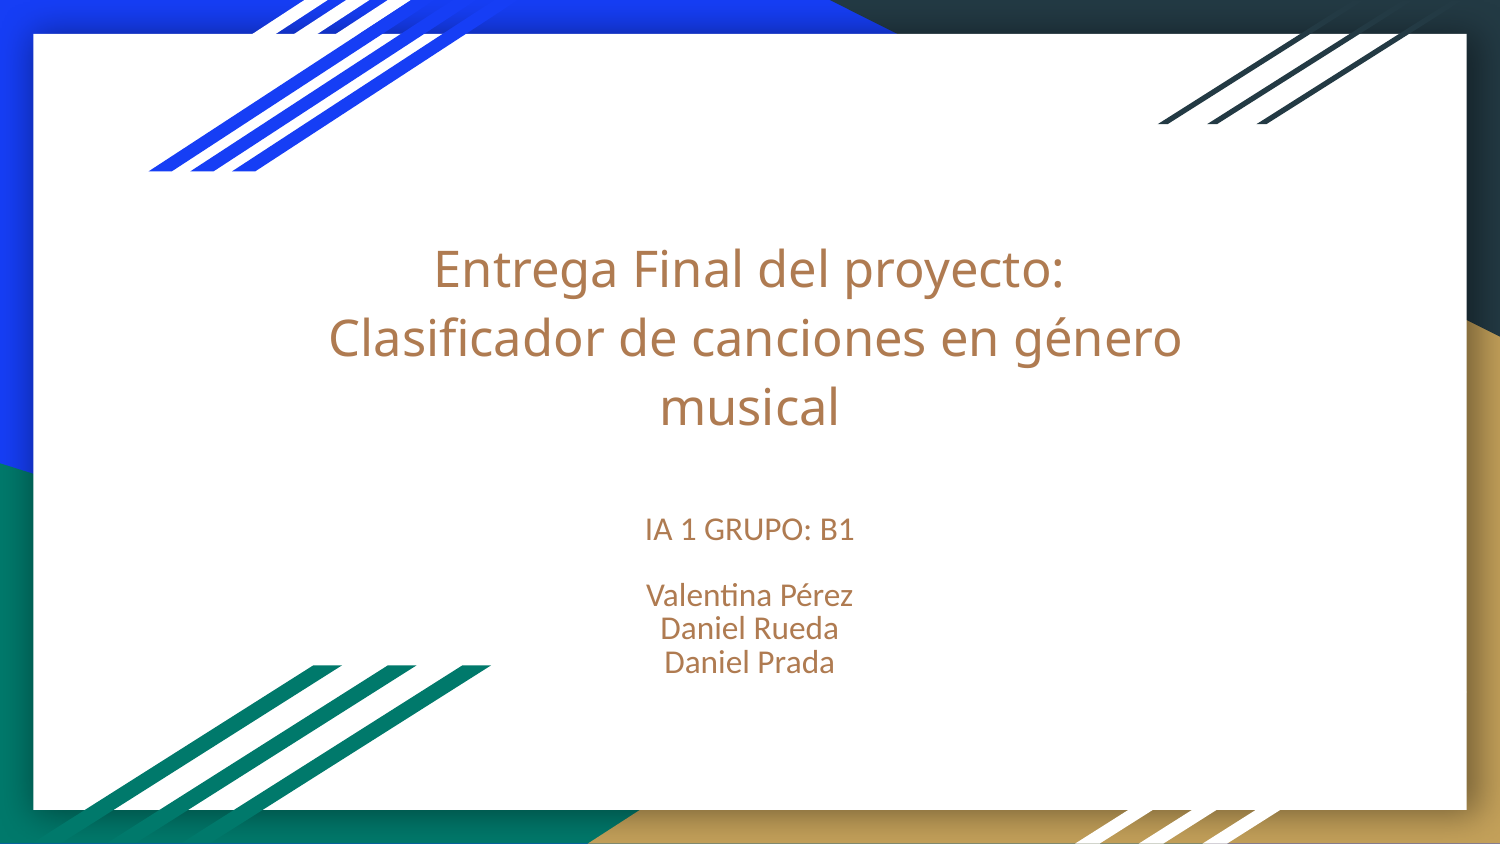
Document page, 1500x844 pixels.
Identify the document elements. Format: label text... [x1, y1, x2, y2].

title Entrega Final del proyecto: Clasificador de canciones en género musical [223, 217, 1277, 456]
subtitle IA 1 GRUPO: B1 Valentina Pérez Daniel Rueda Daniel Prada [51, 500, 1449, 751]
